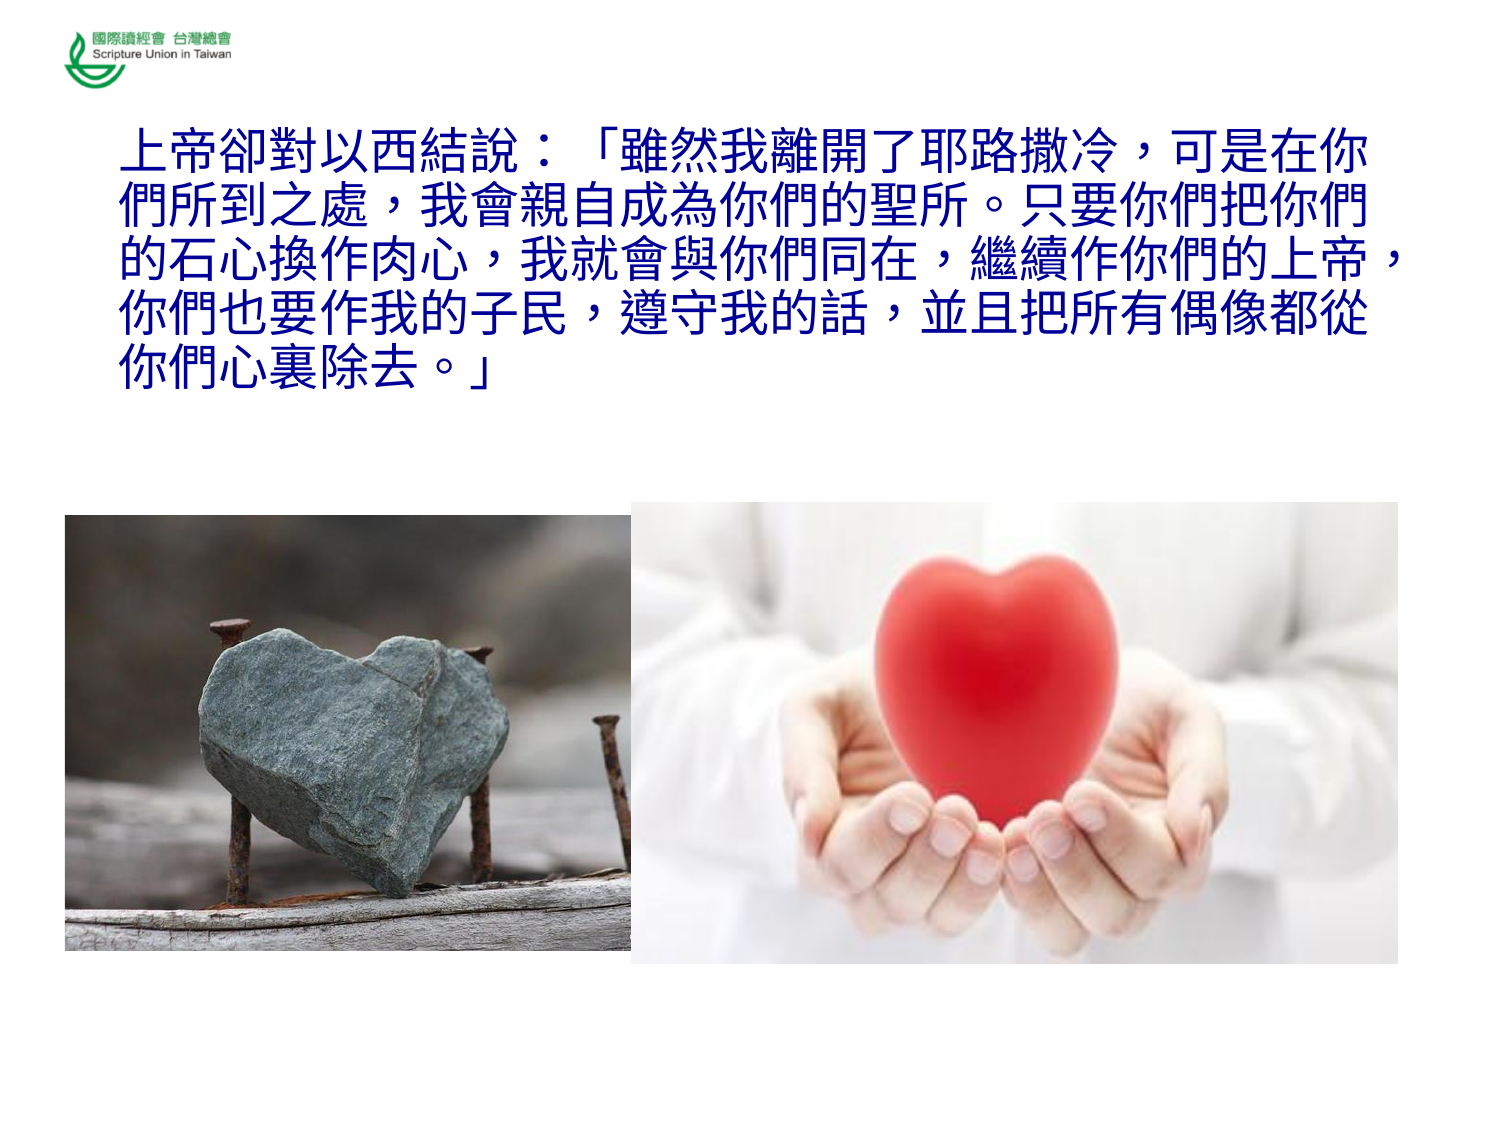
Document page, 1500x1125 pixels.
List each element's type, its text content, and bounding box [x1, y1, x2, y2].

picture [64, 30, 231, 90]
title 上帝卻對以西結說：「雖然我離開了耶路撒冷，可是在你們所到之處，我會親自成為你們的聖所。只要你們把你們的石心換作肉心，我就會與你們同在，繼續作你們的上帝，你們也要作我的子民，遵守我的話，並且把所有偶像都從你們心裏除去。」 [103, 101, 1398, 421]
picture [64, 502, 1398, 964]
